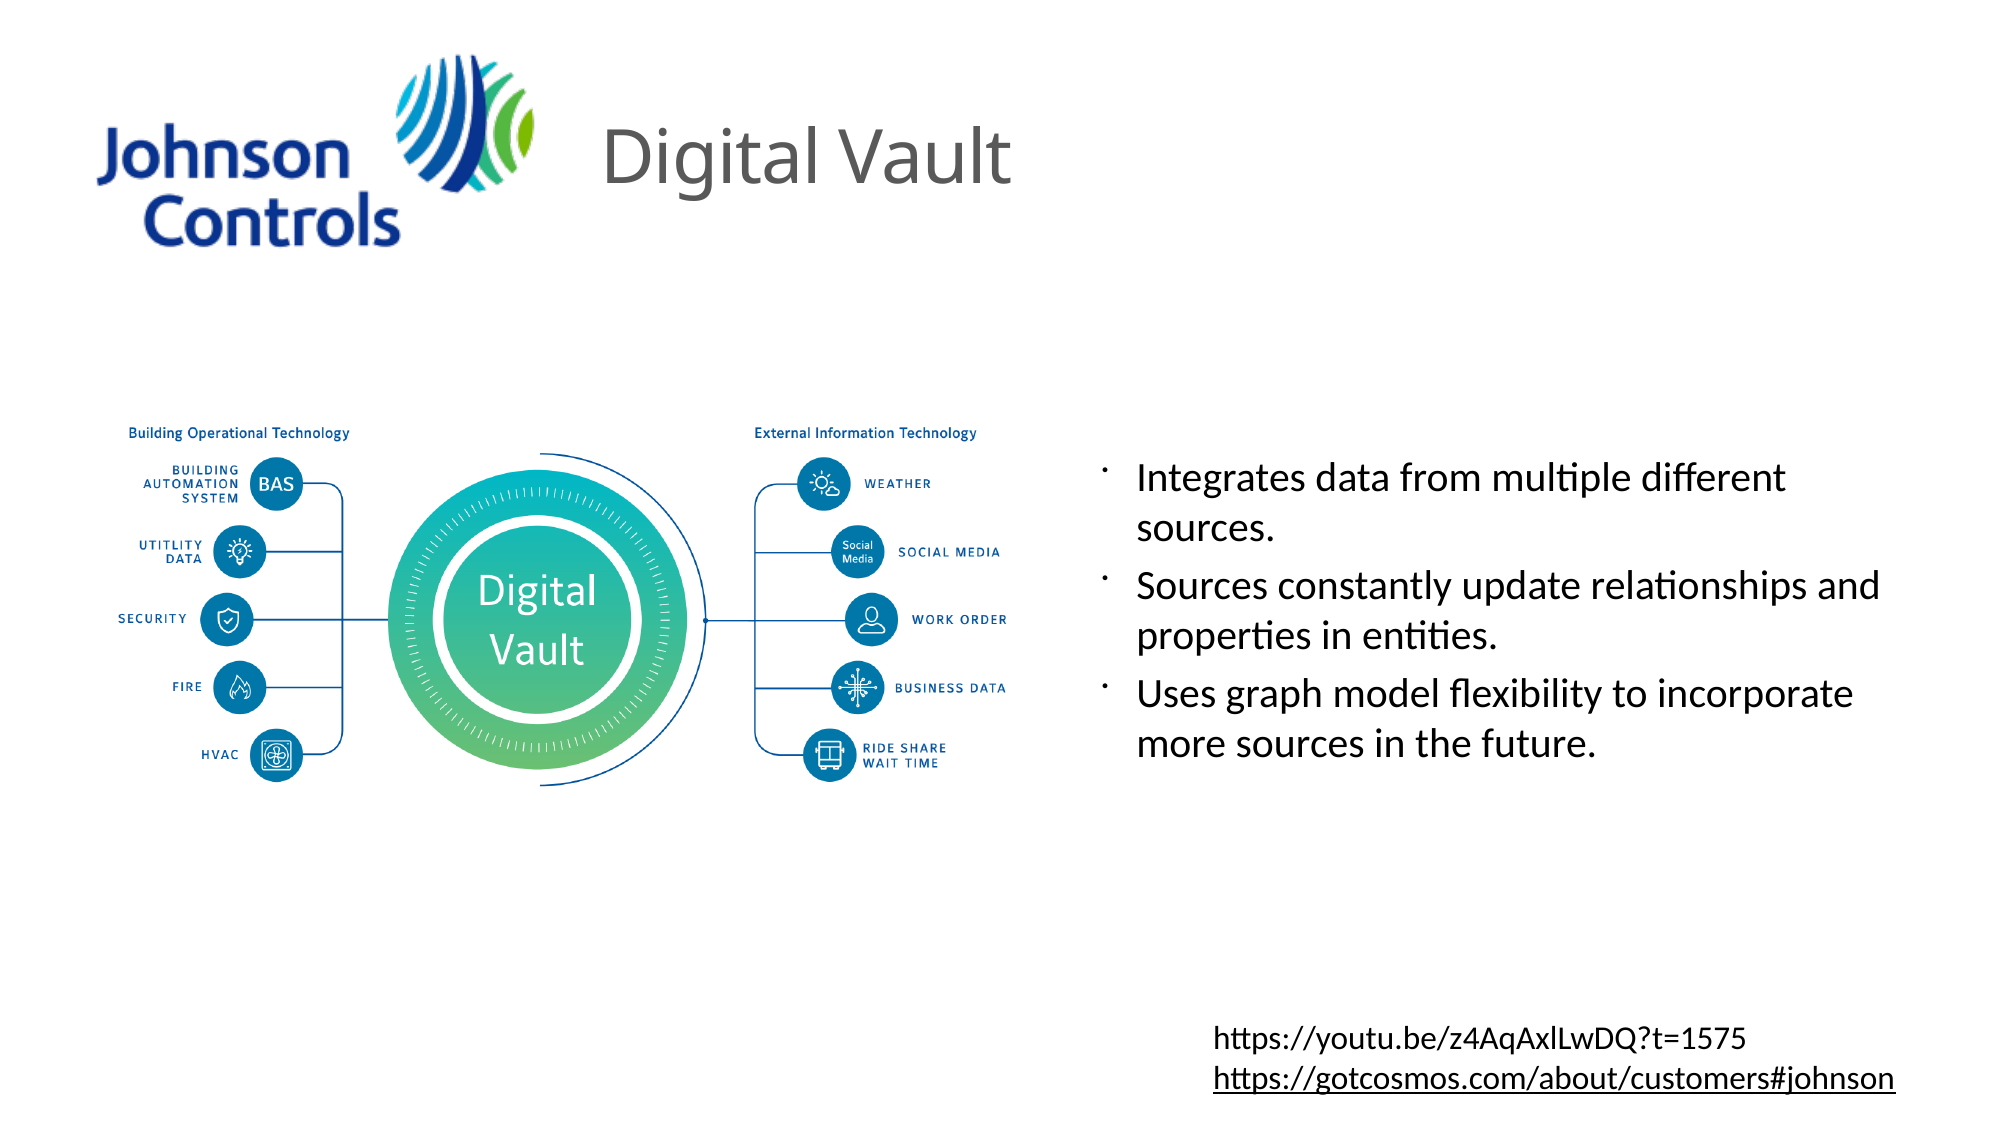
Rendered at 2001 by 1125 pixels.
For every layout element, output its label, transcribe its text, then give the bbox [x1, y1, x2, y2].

picture [95, 405, 1031, 817]
text_box Digital Vault [600, 108, 1905, 199]
picture [95, 50, 540, 258]
text_box Integrates data from multiple different sources. Sources constantly update relationships and properties in entities. Uses graph model flexibility to incorporate more sources in the future. [1098, 449, 1905, 767]
text_box https://youtu.be/z4AqAxlLwDQ?t=1575 https://gotcosmos.com/about/customers#johnson [1213, 1016, 1968, 1097]
